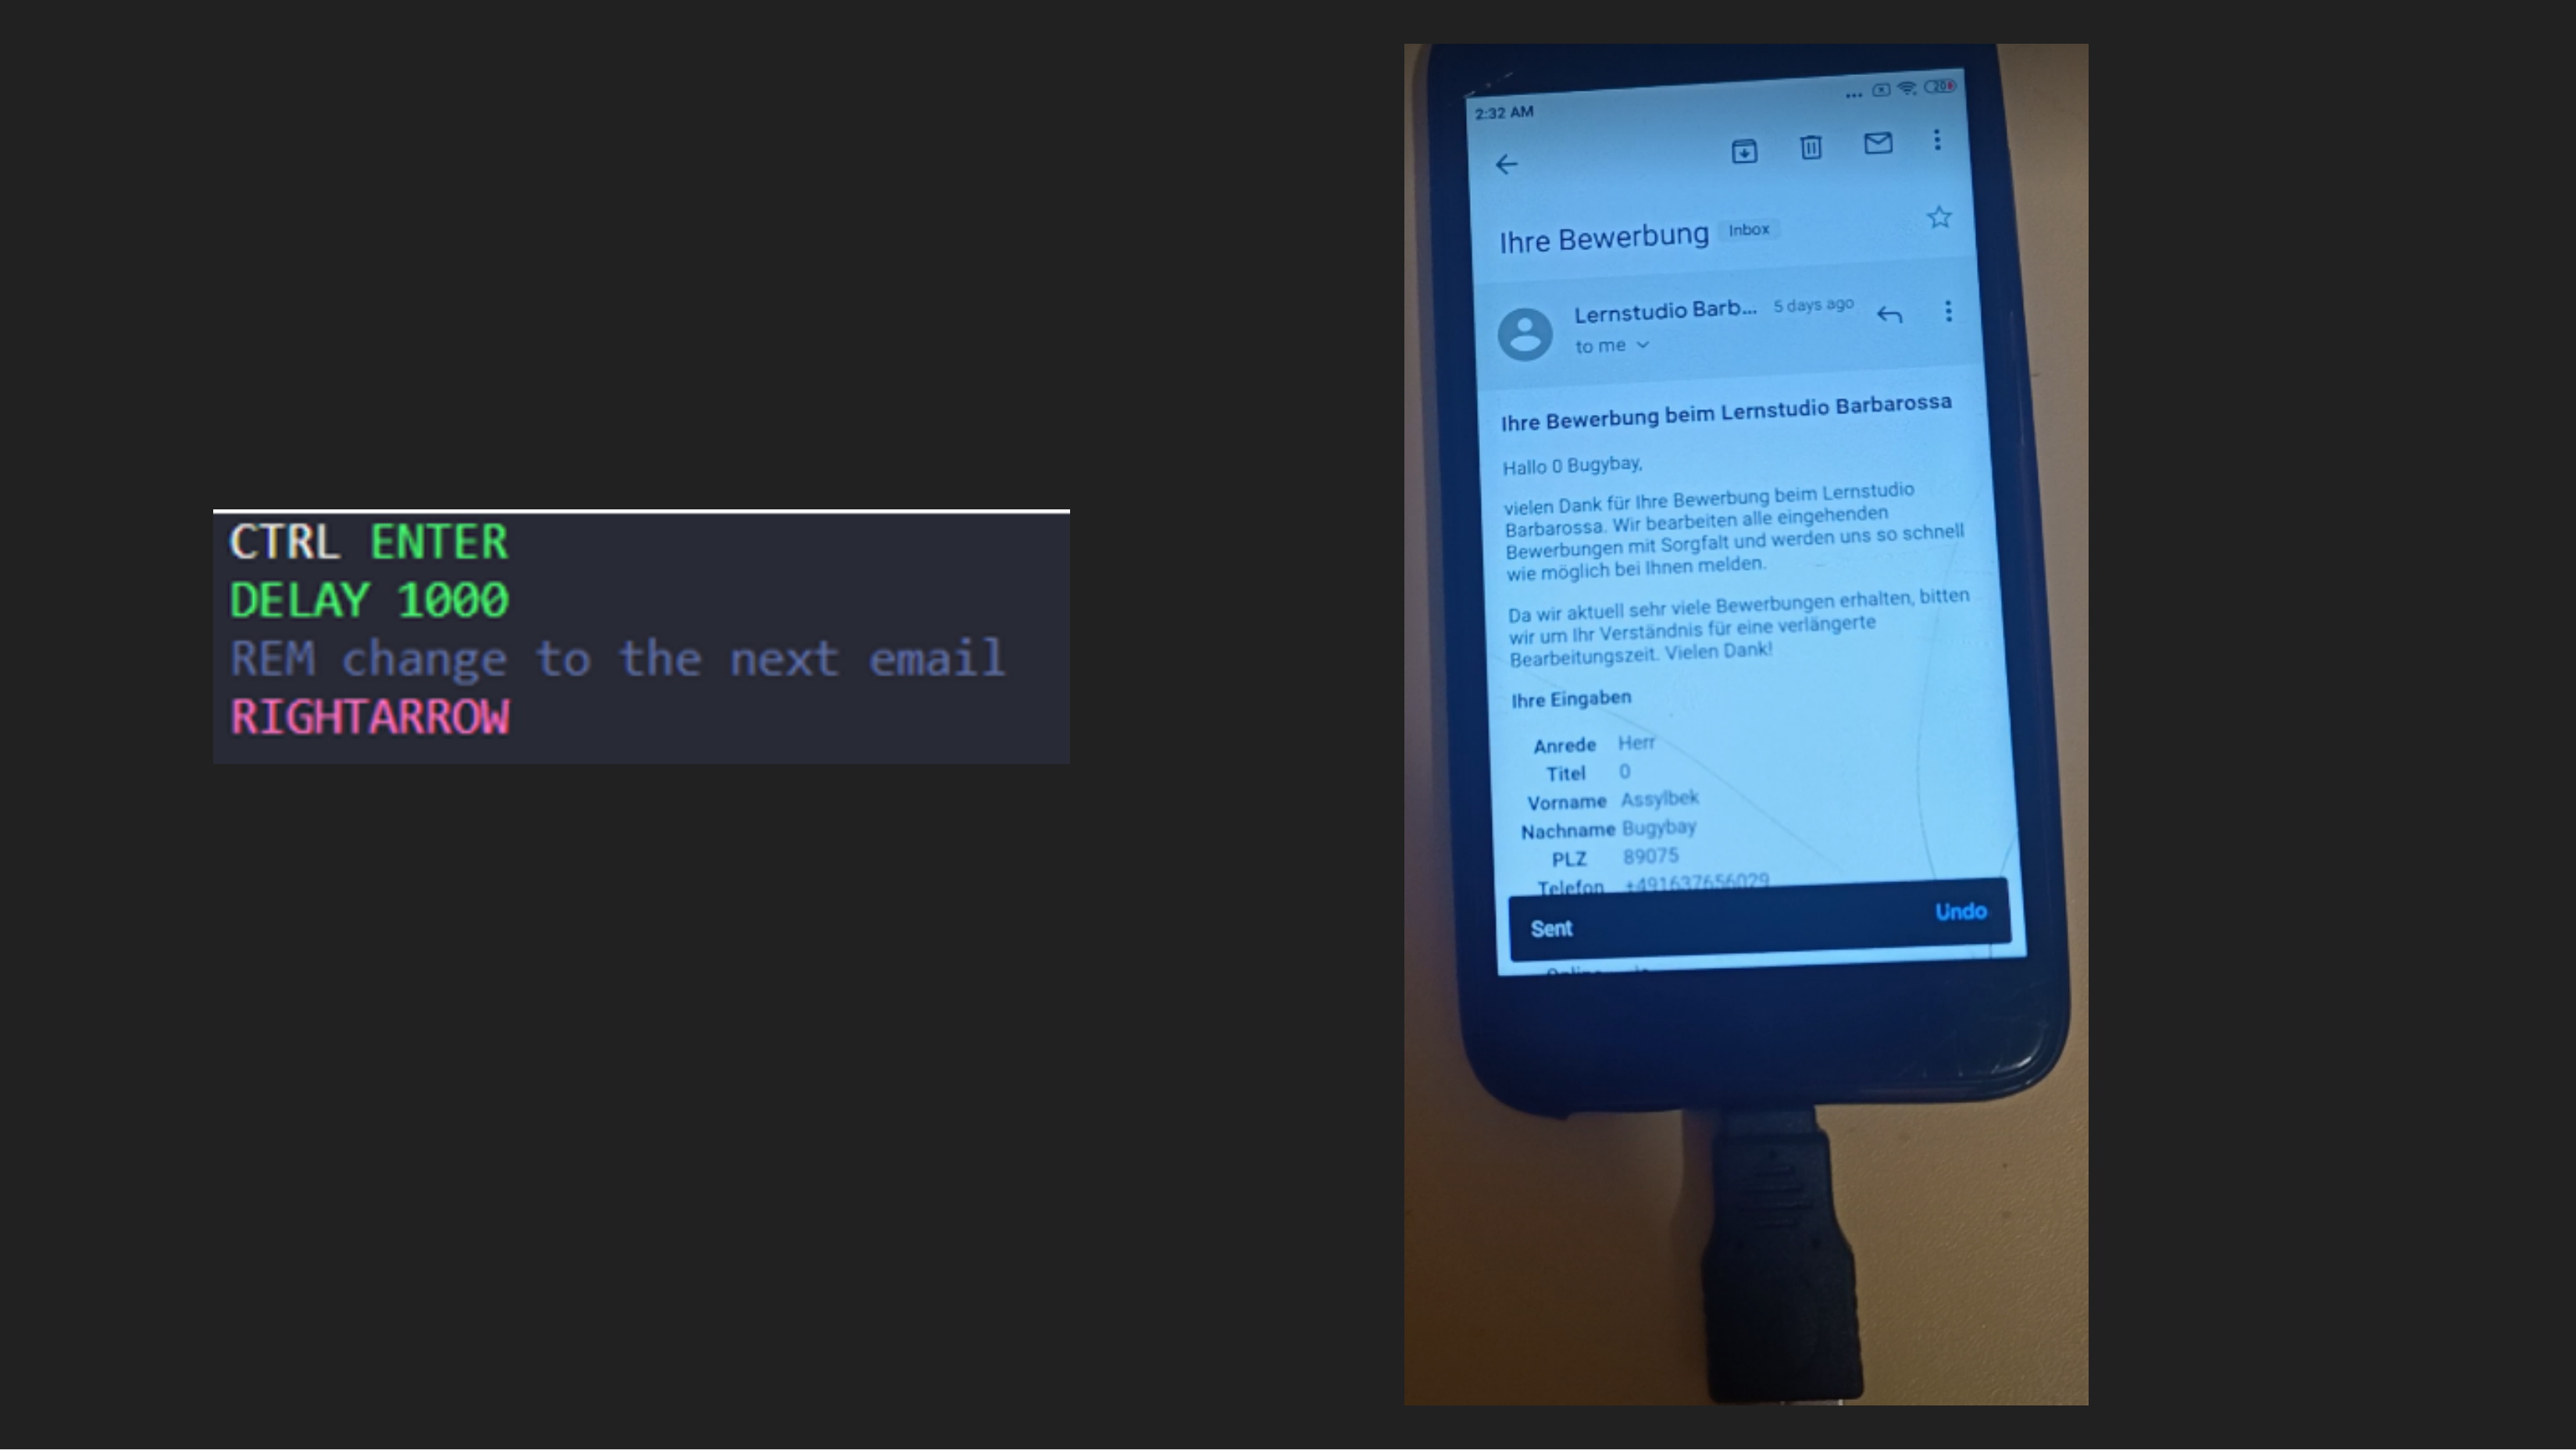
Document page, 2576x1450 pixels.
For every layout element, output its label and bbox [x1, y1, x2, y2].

picture [213, 509, 1071, 764]
picture [1404, 43, 2089, 1406]
